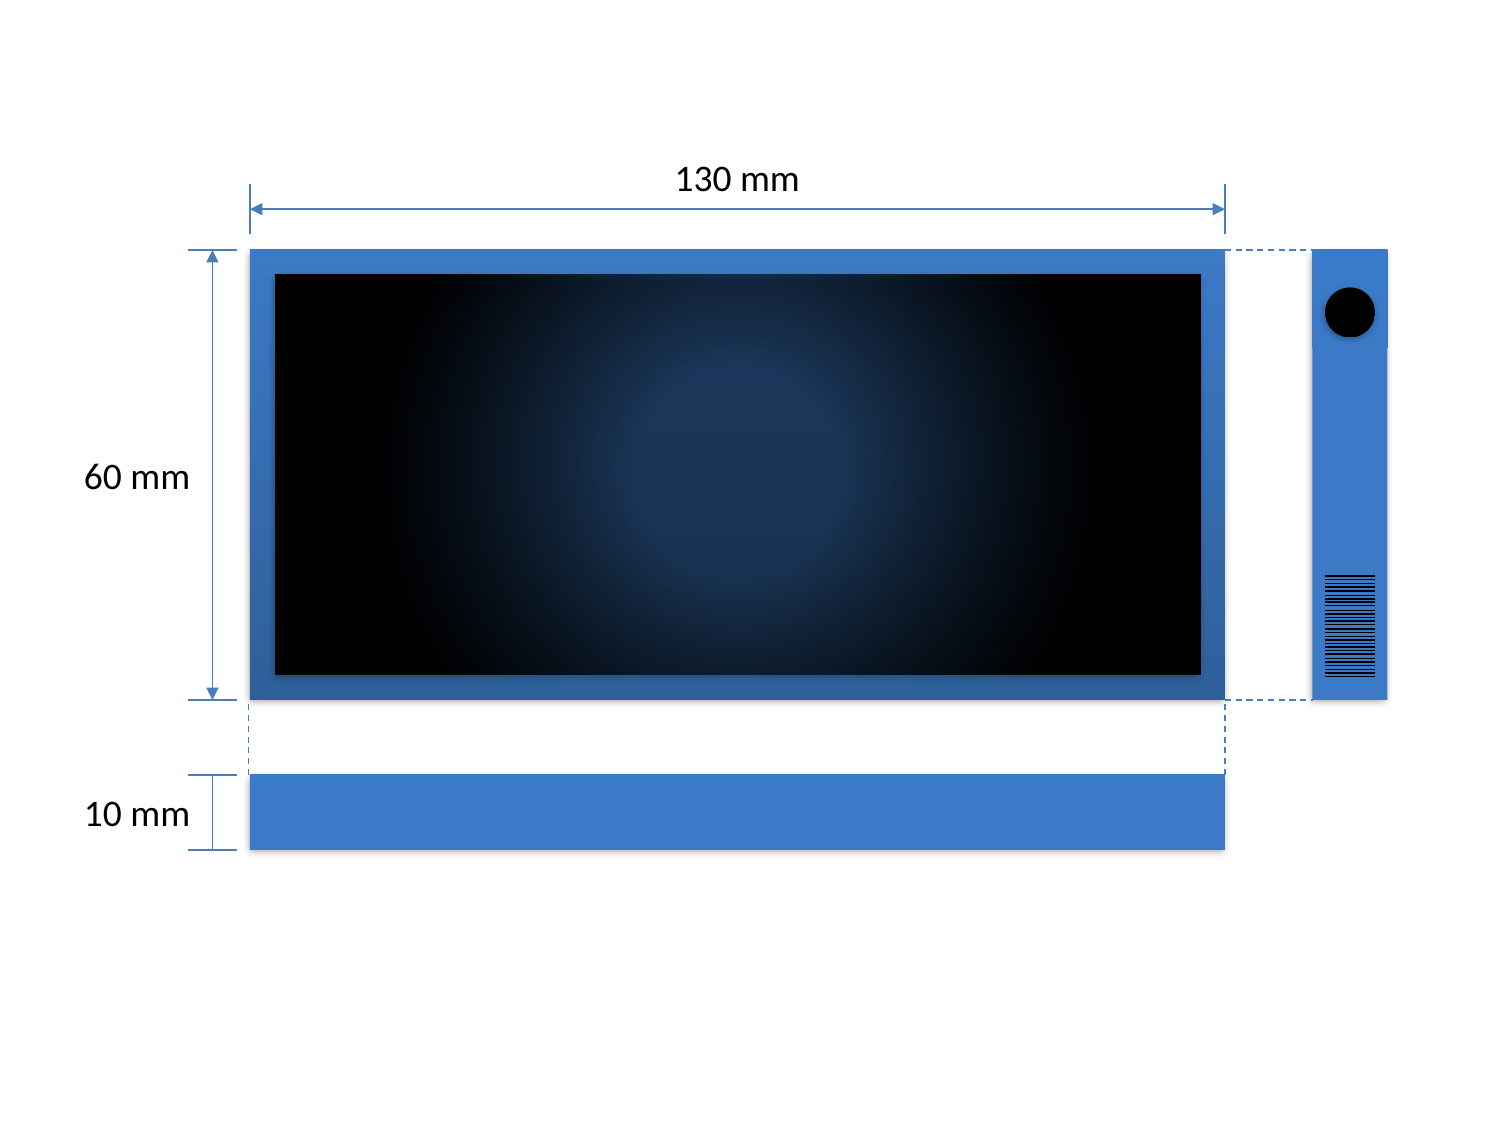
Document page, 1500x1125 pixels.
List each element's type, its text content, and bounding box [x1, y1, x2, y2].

text_box [249, 774, 1225, 850]
text_box 130 mm [659, 146, 816, 182]
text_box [187, 249, 238, 701]
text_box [249, 184, 1226, 235]
text_box [275, 275, 1200, 675]
text_box 60 mm [69, 444, 182, 505]
text_box 10 mm [69, 781, 206, 841]
text_box [1312, 249, 1388, 700]
text_box [249, 249, 1225, 700]
text_box [1325, 287, 1376, 338]
